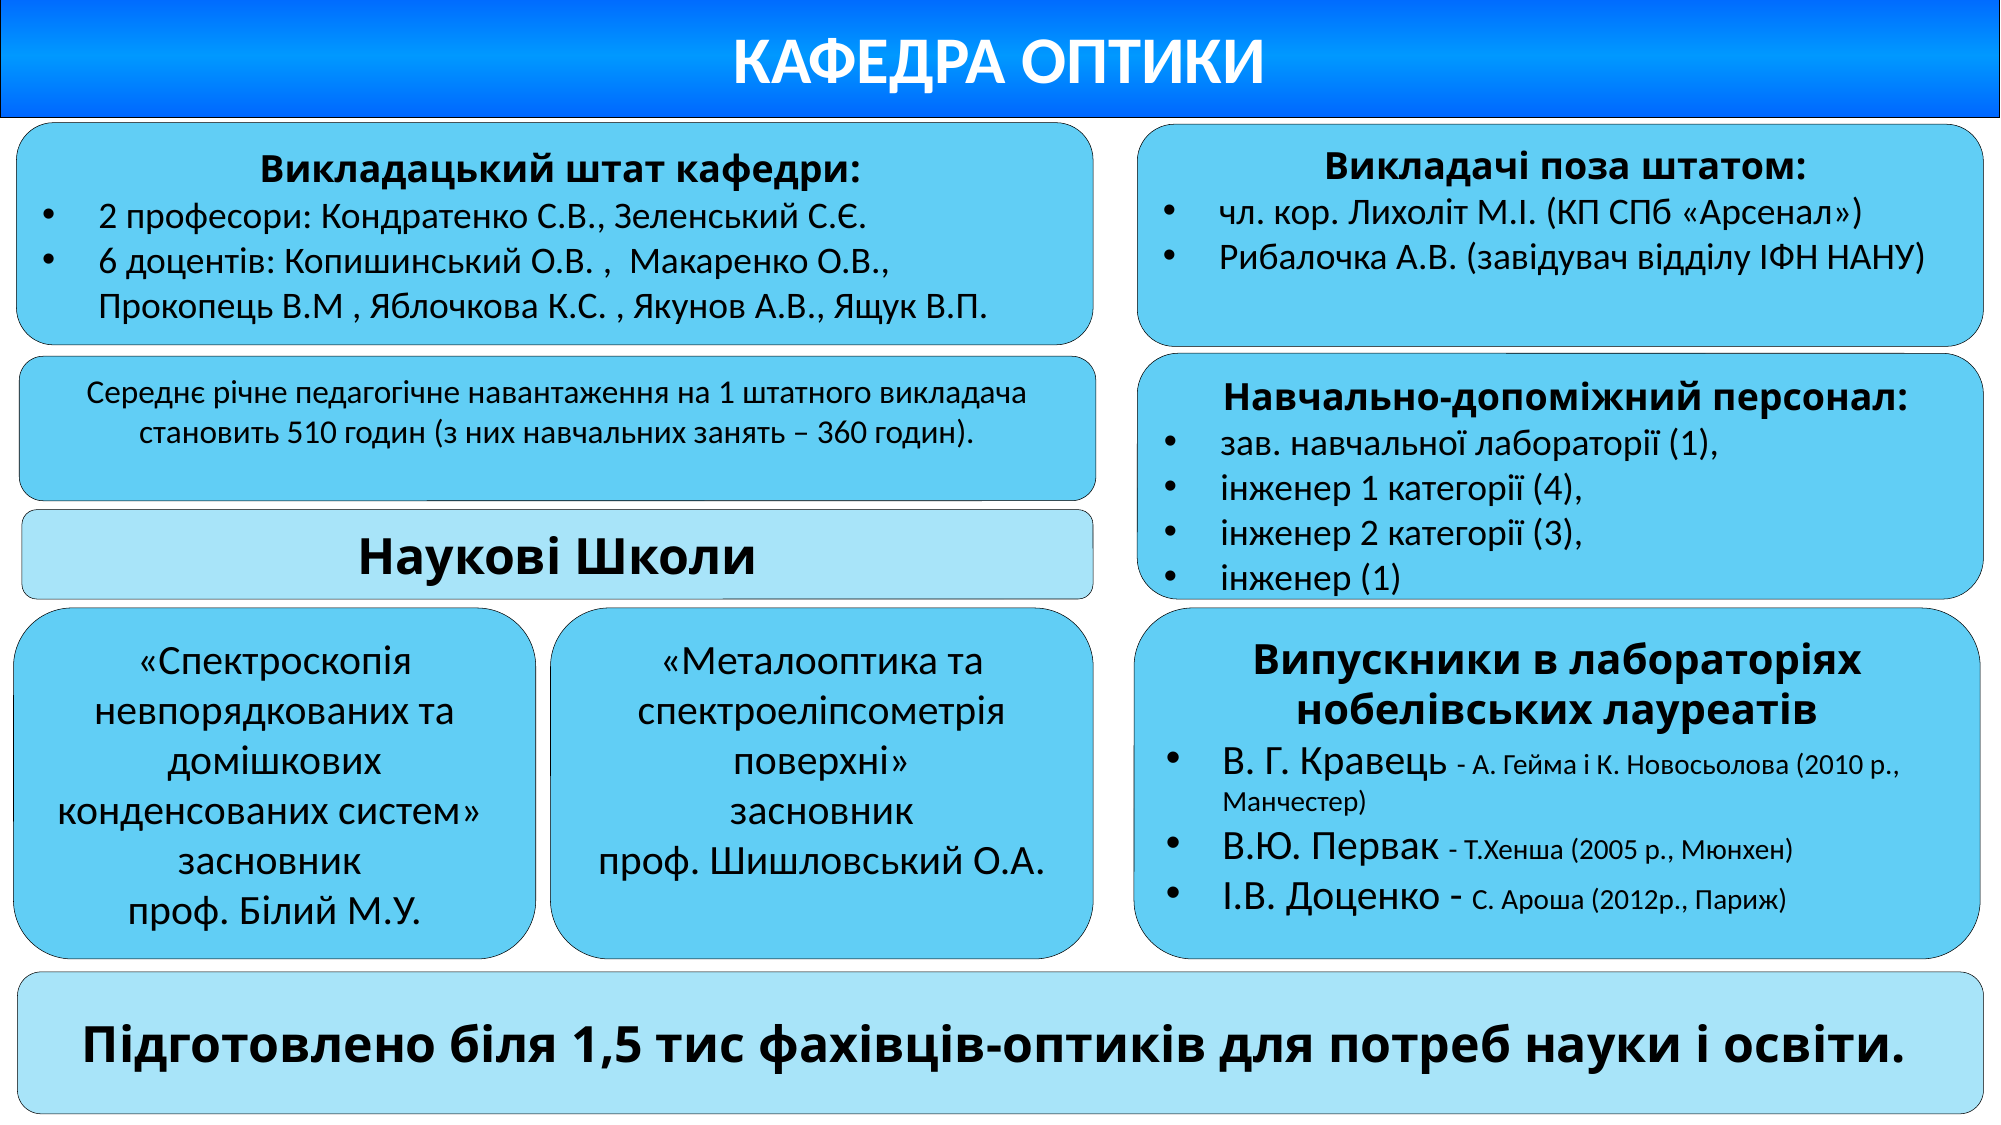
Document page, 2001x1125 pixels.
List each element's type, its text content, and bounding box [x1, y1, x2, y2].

text_box Підготовлено біля 1,5 тис фахівців-оптиків для потреб науки і освіти. [17, 971, 1984, 1114]
text_box Випускники в лабораторіях нобелівських лауреатів В. Г. Кравець - А. Гейма і К. Новосьолова (2010 р., Манчестер) В.Ю. Первак - Т.Хенша (2005 р., Мюнхен) І.В. Доценко - С. Ароша (2012р., Париж) [1133, 607, 1981, 959]
text_box «Металооптика та спектроеліпсометрія поверхні» засновник проф. Шишловський О.А. [550, 607, 1094, 959]
text_box Навчально-допоміжний персонал: зав. навчальної лабораторії (1), інженер 1 категорії (4), інженер 2 категорії (3), інженер (1) [1137, 353, 1984, 600]
text_box Середнє річне педагогічне навантаження на 1 штатного викладача становить 510 годин (з них навчальних занять – 360 годин). [19, 356, 1096, 501]
text_box Викладацький штат кафедри: 2 професори: Кондратенко С.В., Зеленський С.Є. 6 доцентів: Копишинський О.В. , Макаренко О.В., Прокопець В.М , Яблочкова К.С. , Якунов А.В., Ящук В.П. [16, 122, 1094, 345]
text_box Наукові Школи [21, 509, 1094, 600]
text_box «Спектроскопія невпорядкованих та домішкових конденсованих систем» засновник проф. Білий М.У. [13, 607, 536, 959]
text_box Викладачі поза штатом: чл. кор. Лихоліт М.І. (КП СПб «Арсенал») Рибалочка А.В. (завідувач відділу ІФН НАНУ) [1137, 124, 1984, 347]
text_box КАФЕДРА ОПТИКИ [0, 0, 2000, 118]
